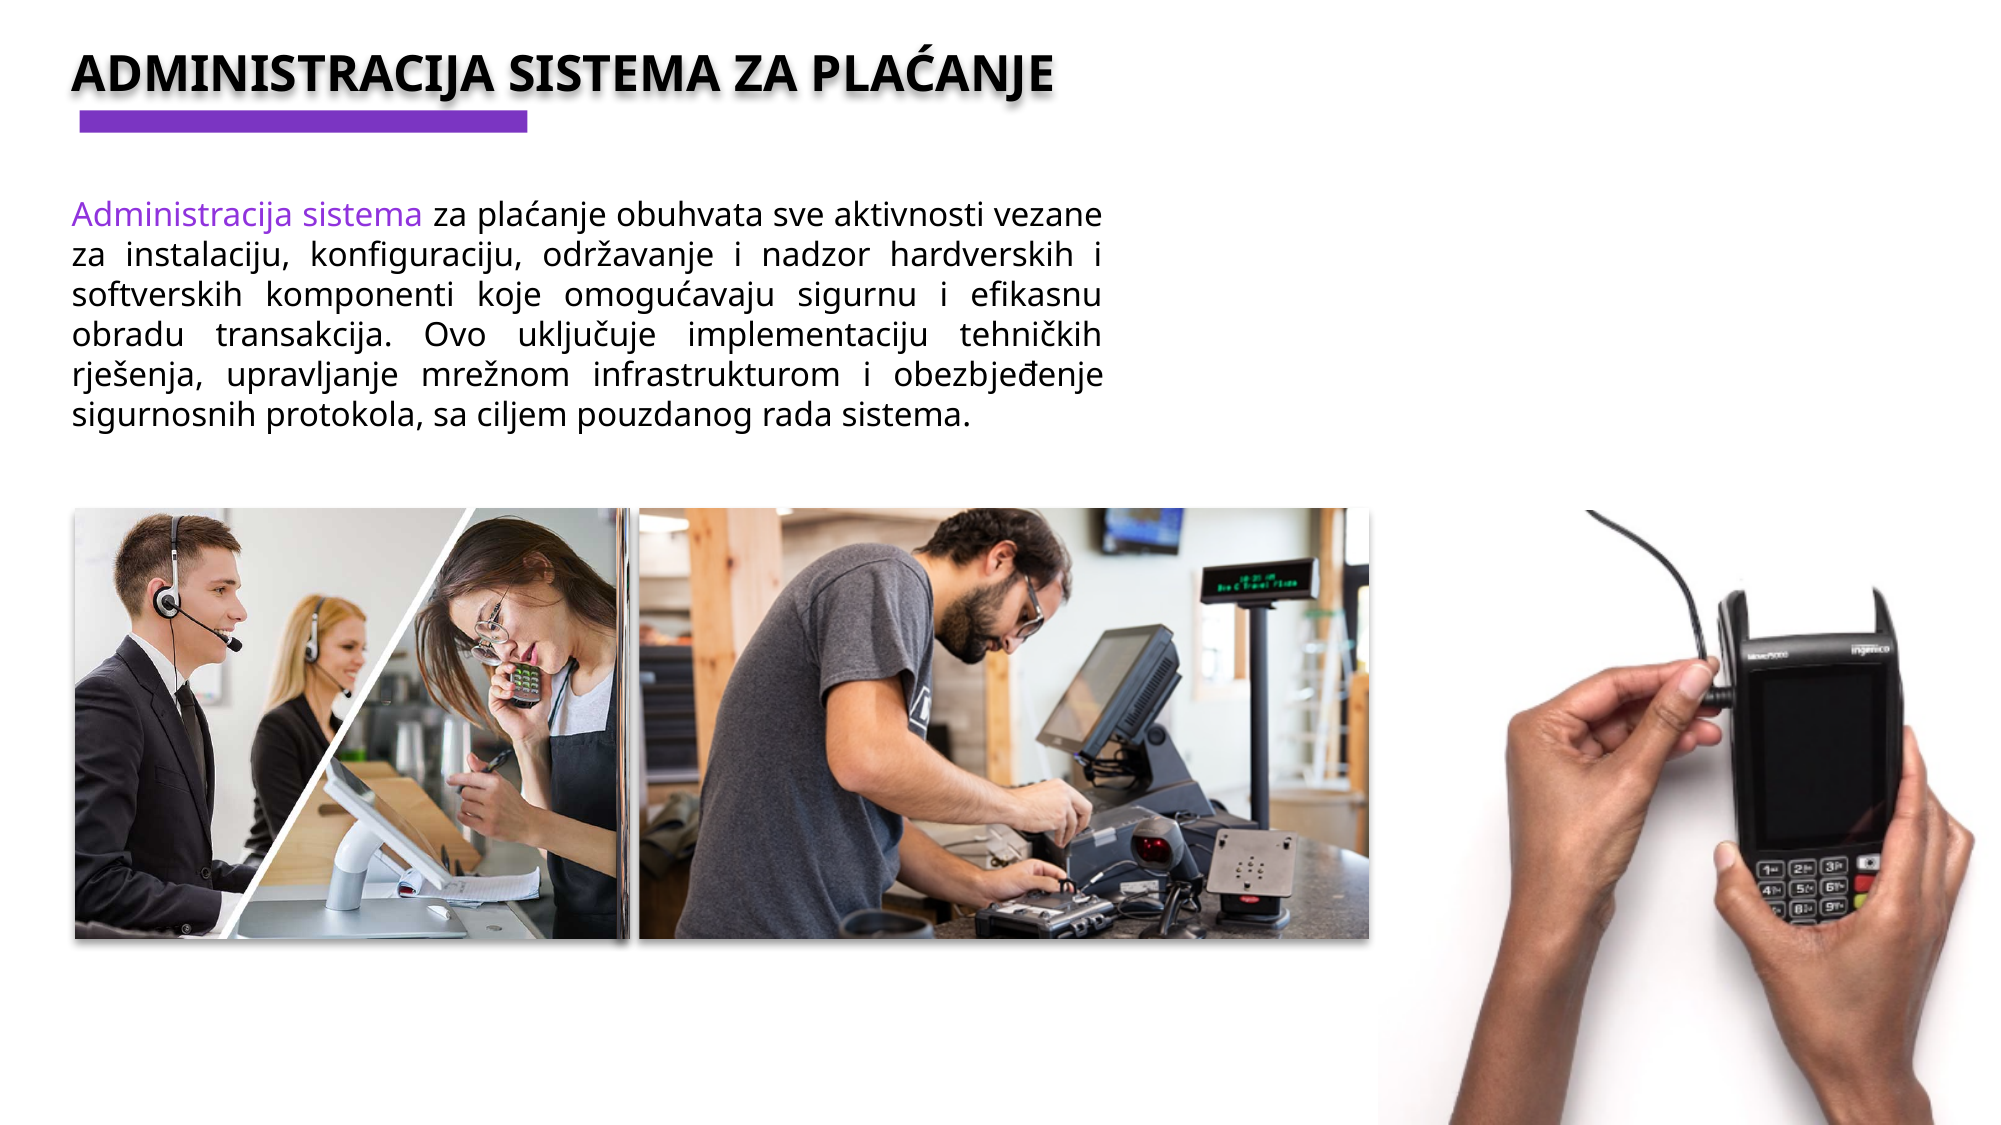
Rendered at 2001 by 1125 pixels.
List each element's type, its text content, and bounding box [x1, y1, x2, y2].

picture [75, 508, 630, 939]
text_box Administracija sistema za plaćanje obuhvata sve aktivnosti vezane za instalaciju, konfiguraciju, održavanje i nadzor hardverskih i softverskih komponenti koje omogućavaju sigurnu i efikasnu obradu transakcija. Ovo uključuje implementaciju tehničkih rješenja, upravljanje mrežnom infrastrukturom i obezbjeđenje sigurnosnih protokola, sa ciljem pouzdanog rada sistema. [56, 185, 1119, 441]
text_box [79, 109, 529, 134]
text_box ADMINISTRACIJA SISTEMA ZA PLAĆANJE [56, 34, 1364, 110]
picture [639, 508, 1369, 939]
picture [1378, 510, 2000, 1125]
